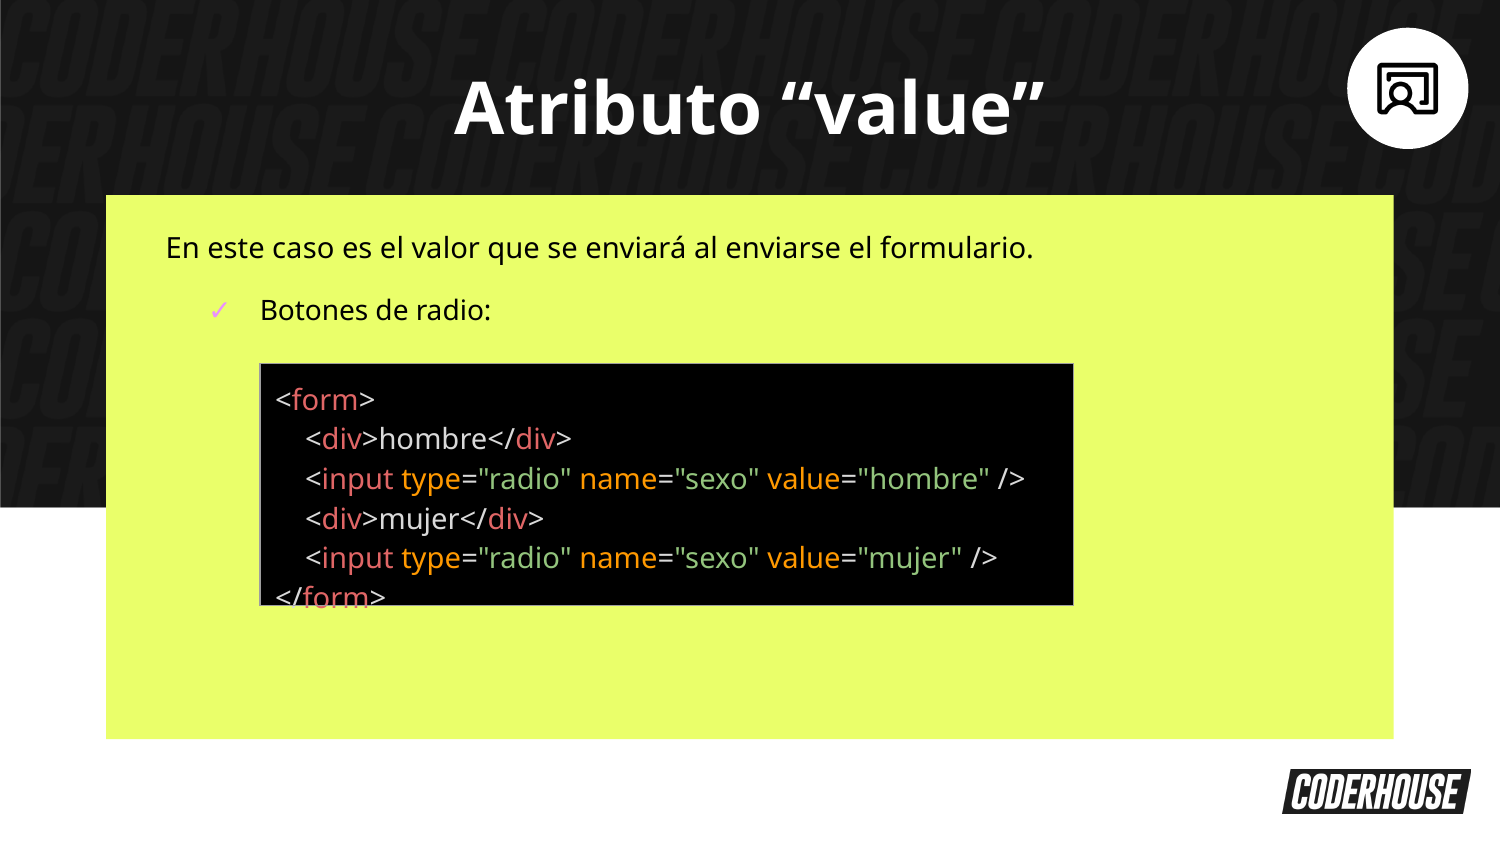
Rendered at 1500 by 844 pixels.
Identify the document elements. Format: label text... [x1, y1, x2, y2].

table_header <form> <div>hombre</div> <input type="radio" name="sexo" value="hombre" /> <div>mujer</div> <input type="radio" name="sexo" value="mujer" /> </form> [261, 364, 1073, 605]
text_box En este caso es el valor que se enviará al enviarse el formulario. [150, 214, 1332, 315]
text_box Atributo “value” [239, 56, 1261, 166]
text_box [1346, 27, 1469, 150]
text_box [106, 195, 1394, 740]
text_box Botones de radio: [169, 315, 575, 342]
picture [0, 0, 1500, 844]
